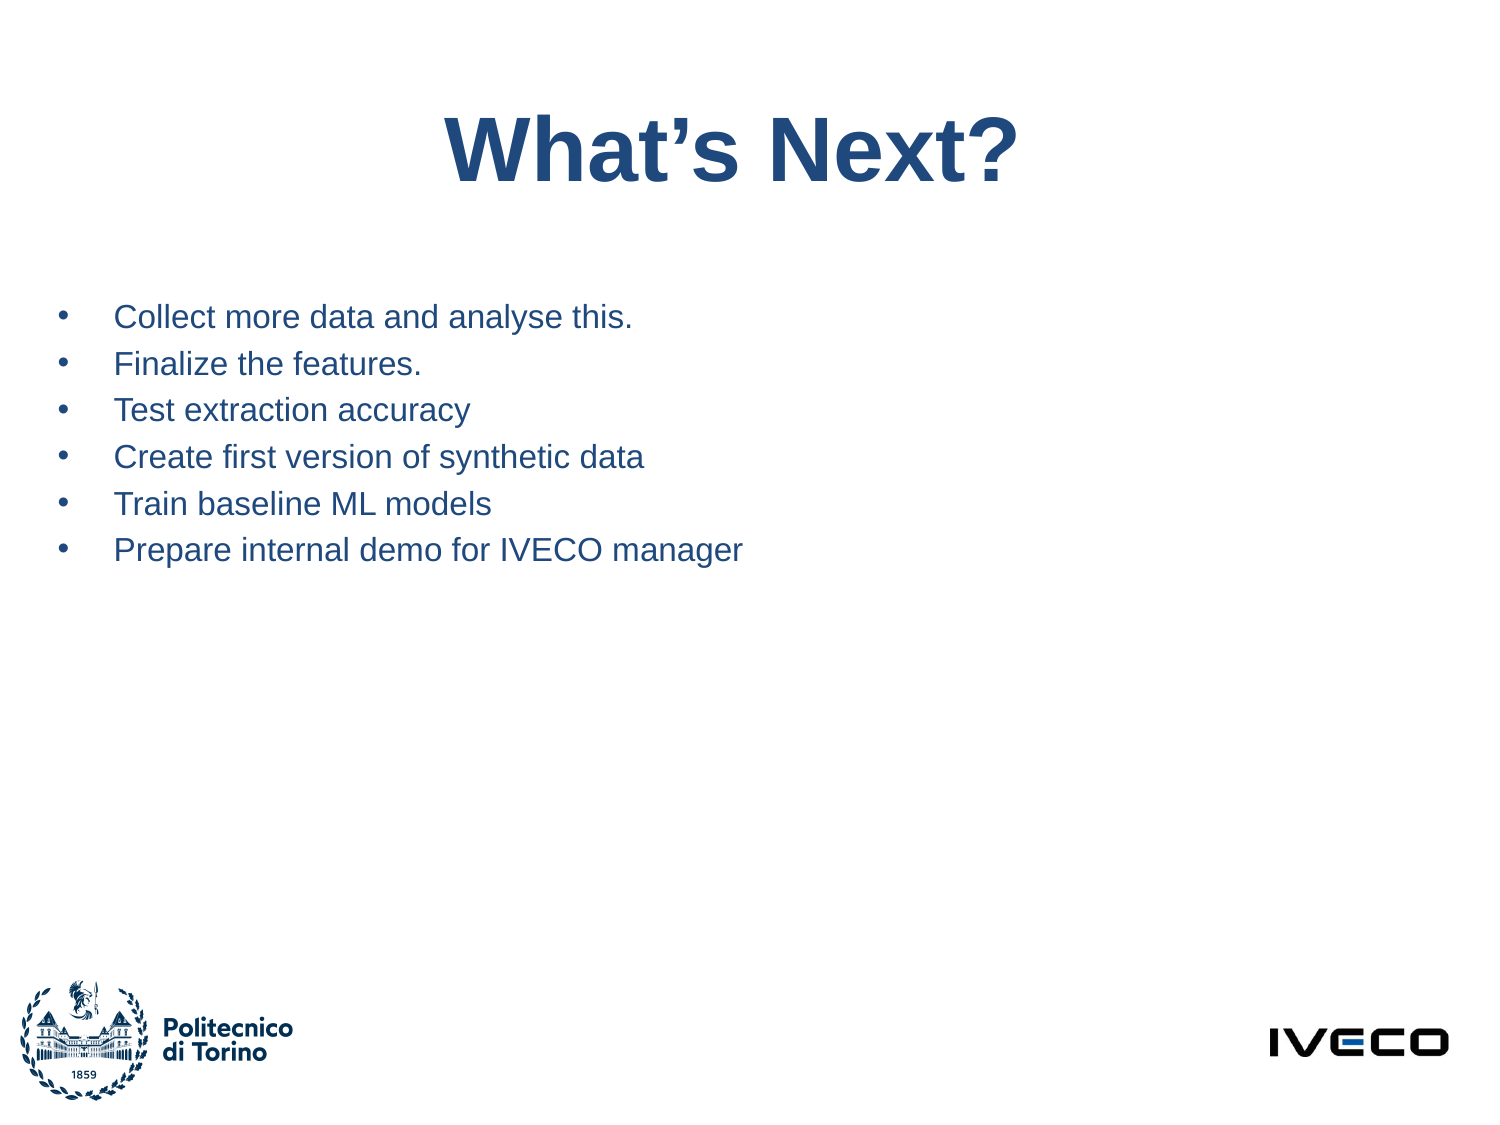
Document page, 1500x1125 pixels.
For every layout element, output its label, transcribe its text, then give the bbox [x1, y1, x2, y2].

picture [19, 979, 293, 1101]
picture [1260, 998, 1458, 1083]
title What’s Next? [58, 51, 1409, 239]
list Collect more data and analyse this. Finalize the features. Test extraction accuracy Create first version of synthetic data Train baseline ML models Prepare internal demo for IVECO manager [42, 287, 1425, 837]
